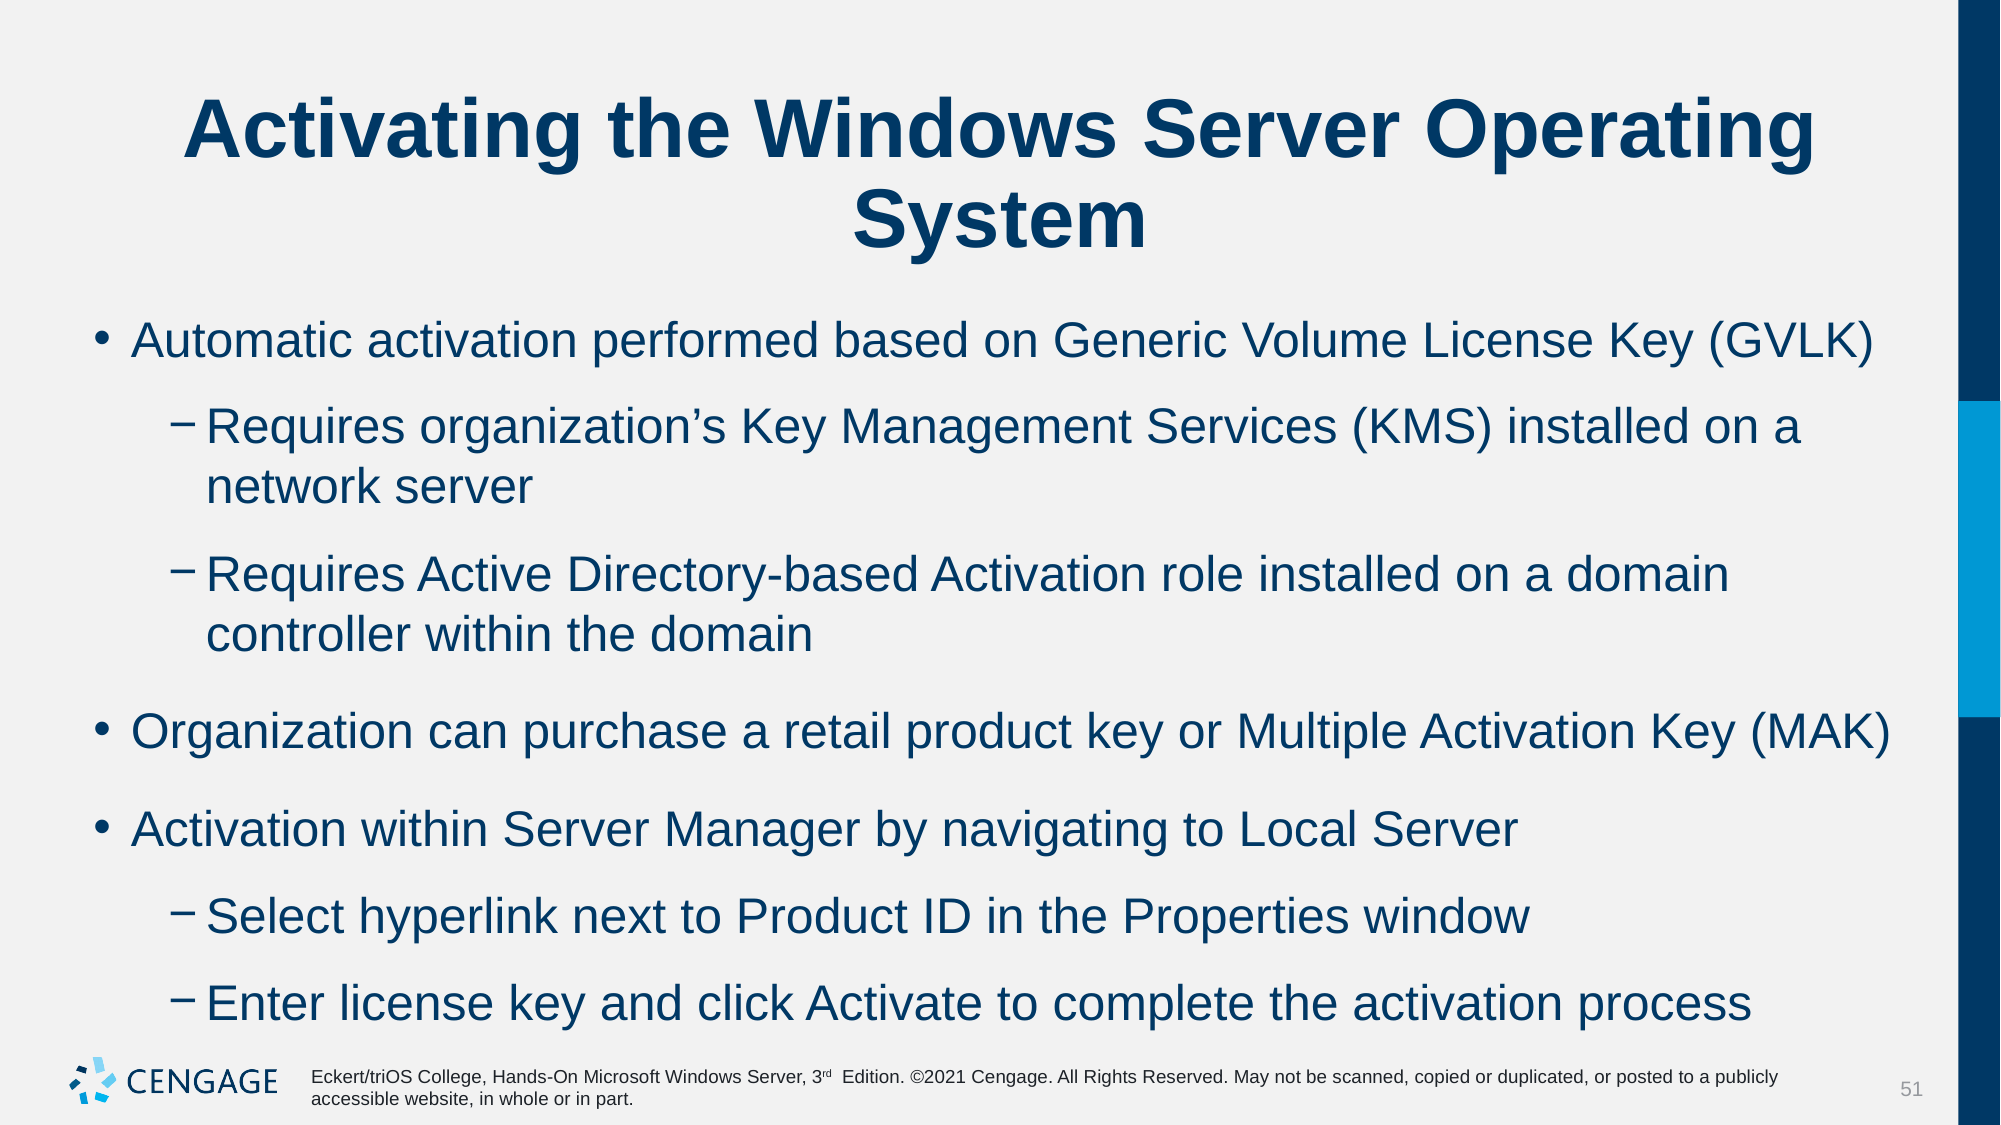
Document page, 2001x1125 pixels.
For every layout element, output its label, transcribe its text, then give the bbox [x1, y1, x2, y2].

picture [69, 1057, 277, 1104]
title Activating the Windows Server Operating System [78, 77, 1923, 278]
list Automatic activation performed based on Generic Volume License Key (GVLK) Requires organization’s Key Management Services (KMS) installed on a network server Requires Active Directory-based Activation role installed on a domain controller within the domain Organization can purchase a retail product key or Multiple Activation Key (MAK) Activation within Server Manager by navigating to Local Server Select hyperlink next to Product ID in the Properties window Enter license key and click Activate to complete the activation process [78, 299, 1923, 1014]
